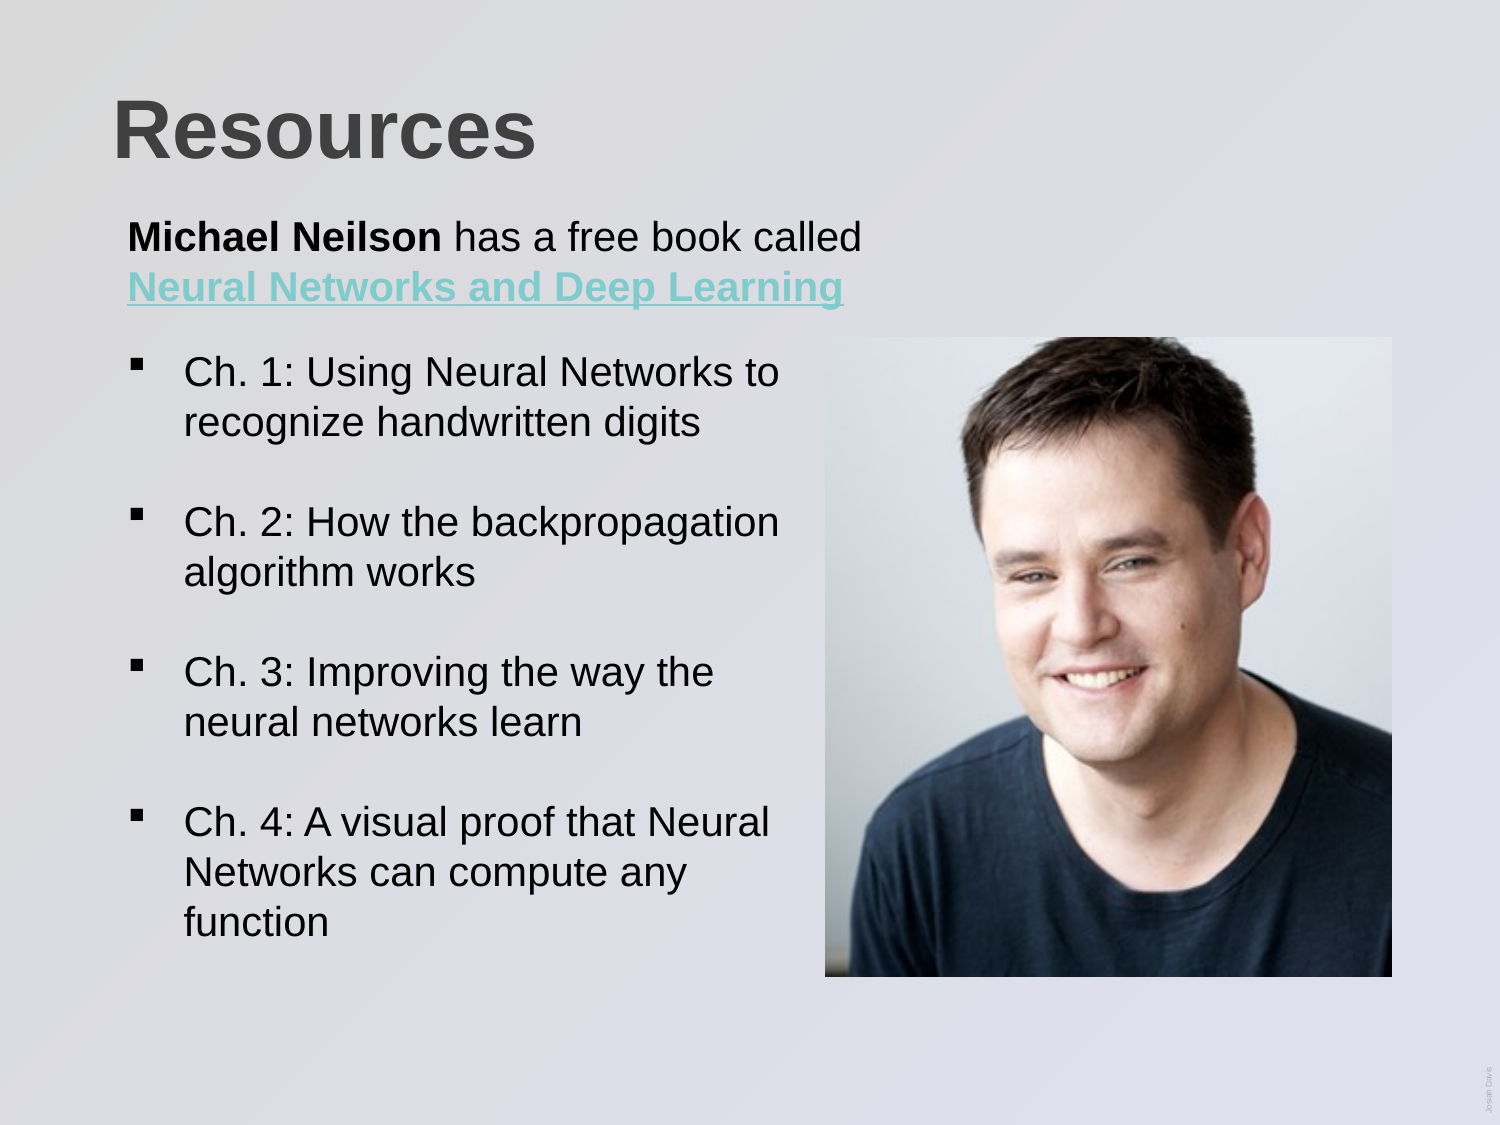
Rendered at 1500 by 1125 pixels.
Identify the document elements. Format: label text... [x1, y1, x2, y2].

text_box Michael Neilson has a free book called Neural Networks and Deep Learning [112, 202, 1403, 318]
title Resources [112, 115, 1403, 175]
text_box Ch. 1: Using Neural Networks to recognize handwritten digits Ch. 2: How the backpropagation algorithm works Ch. 3: Improving the way the neural networks learn Ch. 4: A visual proof that Neural Networks can compute any function [112, 337, 813, 953]
picture [825, 337, 1392, 977]
